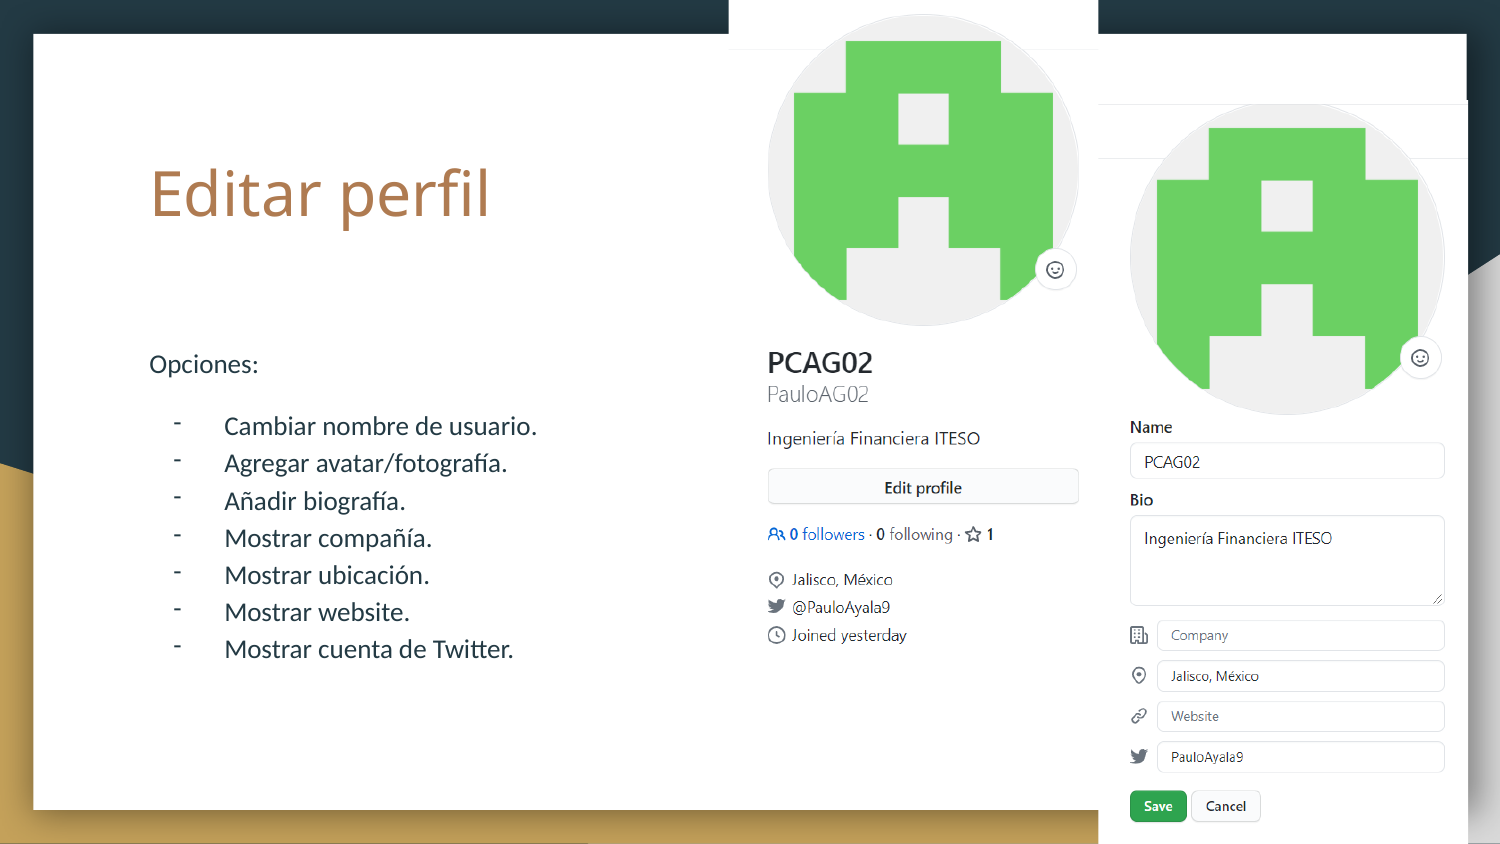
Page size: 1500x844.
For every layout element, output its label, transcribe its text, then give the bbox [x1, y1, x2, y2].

title Editar perfil [134, 138, 723, 296]
list Opciones: Cambiar nombre de usuario. Agregar avatar/fotografía. Añadir biografía. Mostrar compañía. Mostrar ubicación. Mostrar website. Mostrar cuenta de Twitter. [134, 326, 729, 729]
picture [728, 0, 1469, 844]
